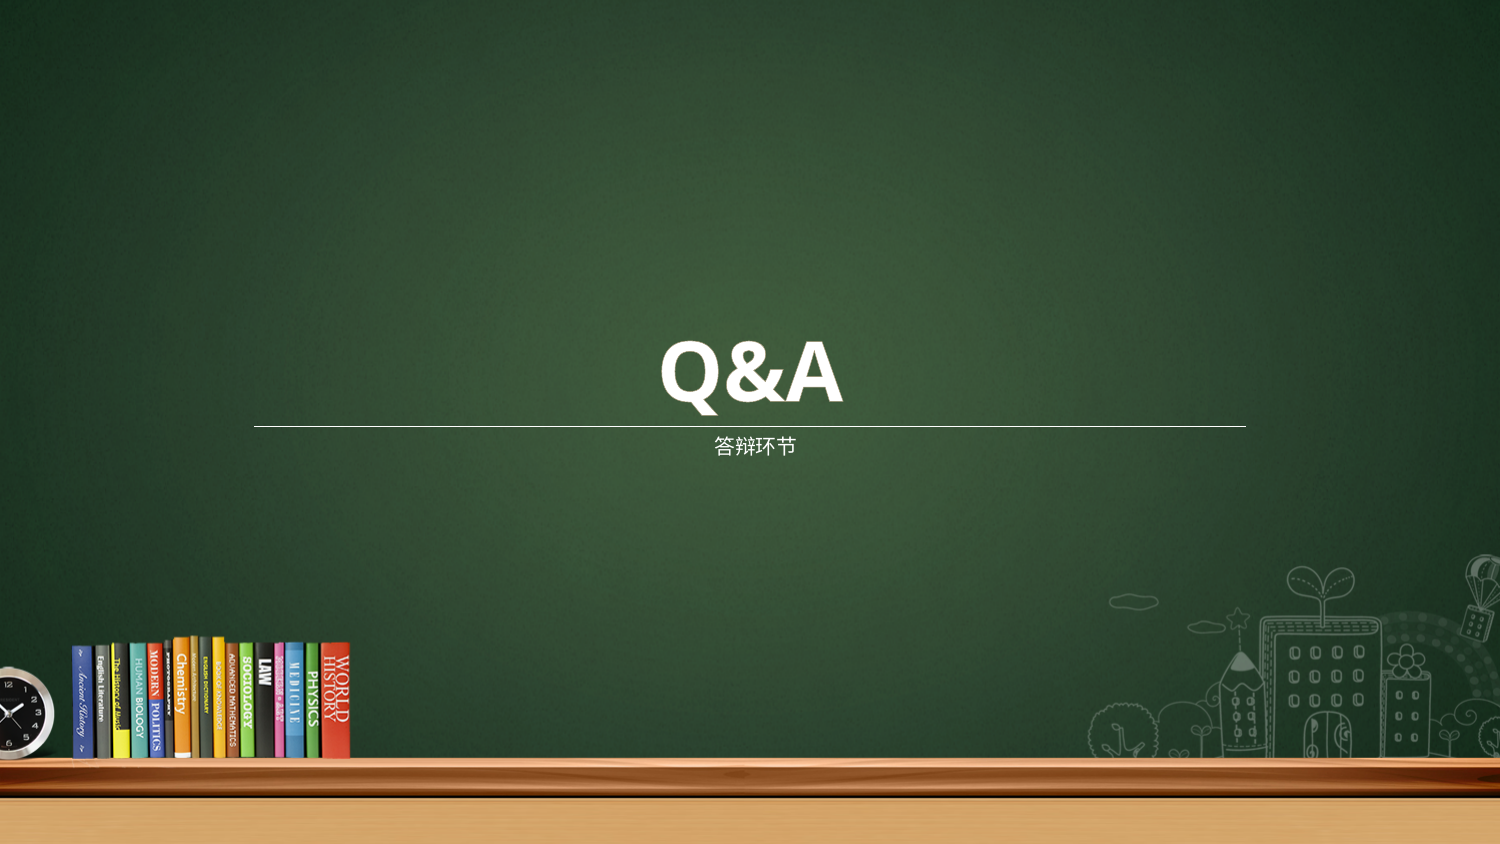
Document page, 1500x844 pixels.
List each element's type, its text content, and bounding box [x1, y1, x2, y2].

picture [0, 0, 1500, 844]
text_box 答辩环节 [247, 426, 1264, 466]
text_box Q&A [242, 310, 1258, 426]
